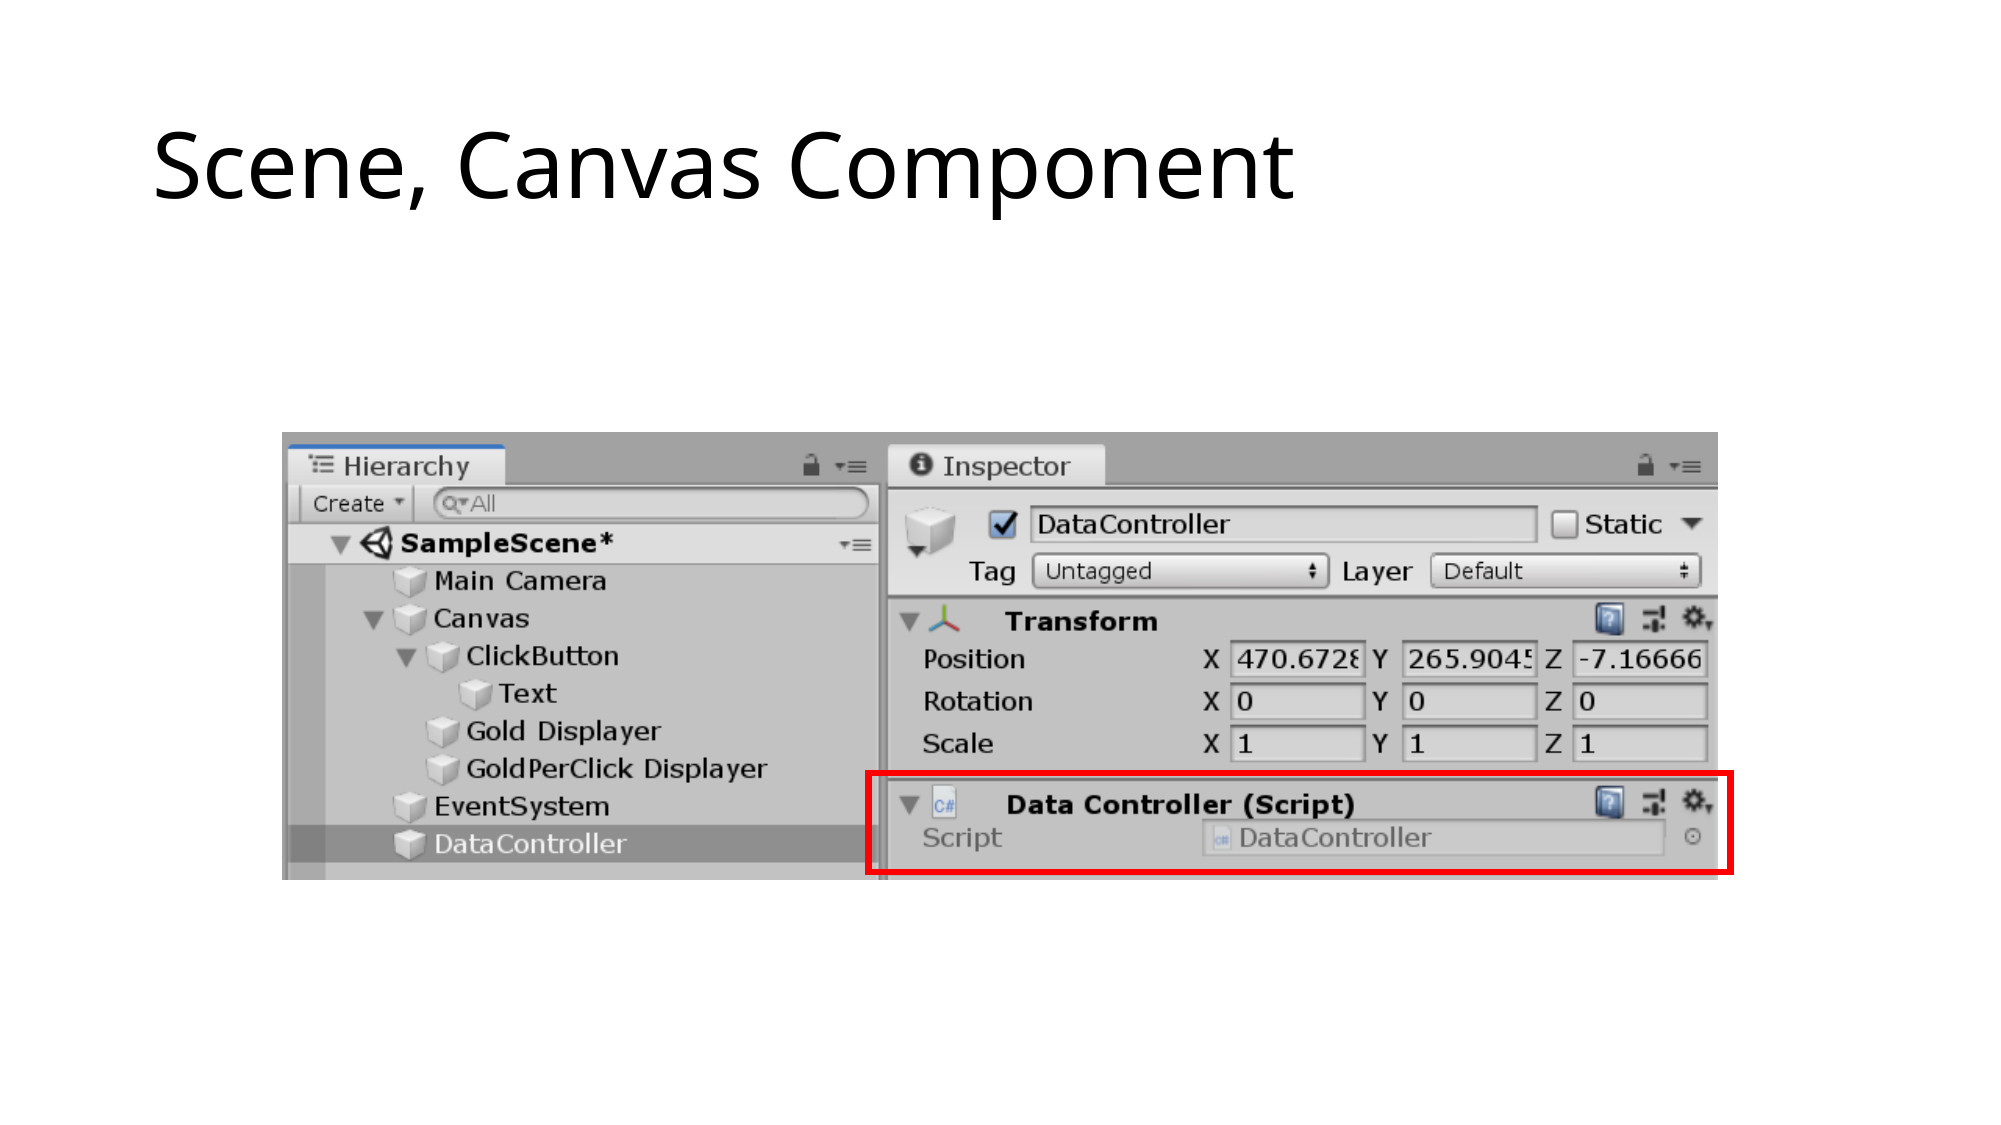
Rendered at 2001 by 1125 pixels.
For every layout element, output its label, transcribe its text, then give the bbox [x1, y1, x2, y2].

text_box [1718, 772, 1732, 873]
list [282, 432, 1718, 880]
title Scene, Canvas Component [137, 59, 1863, 278]
